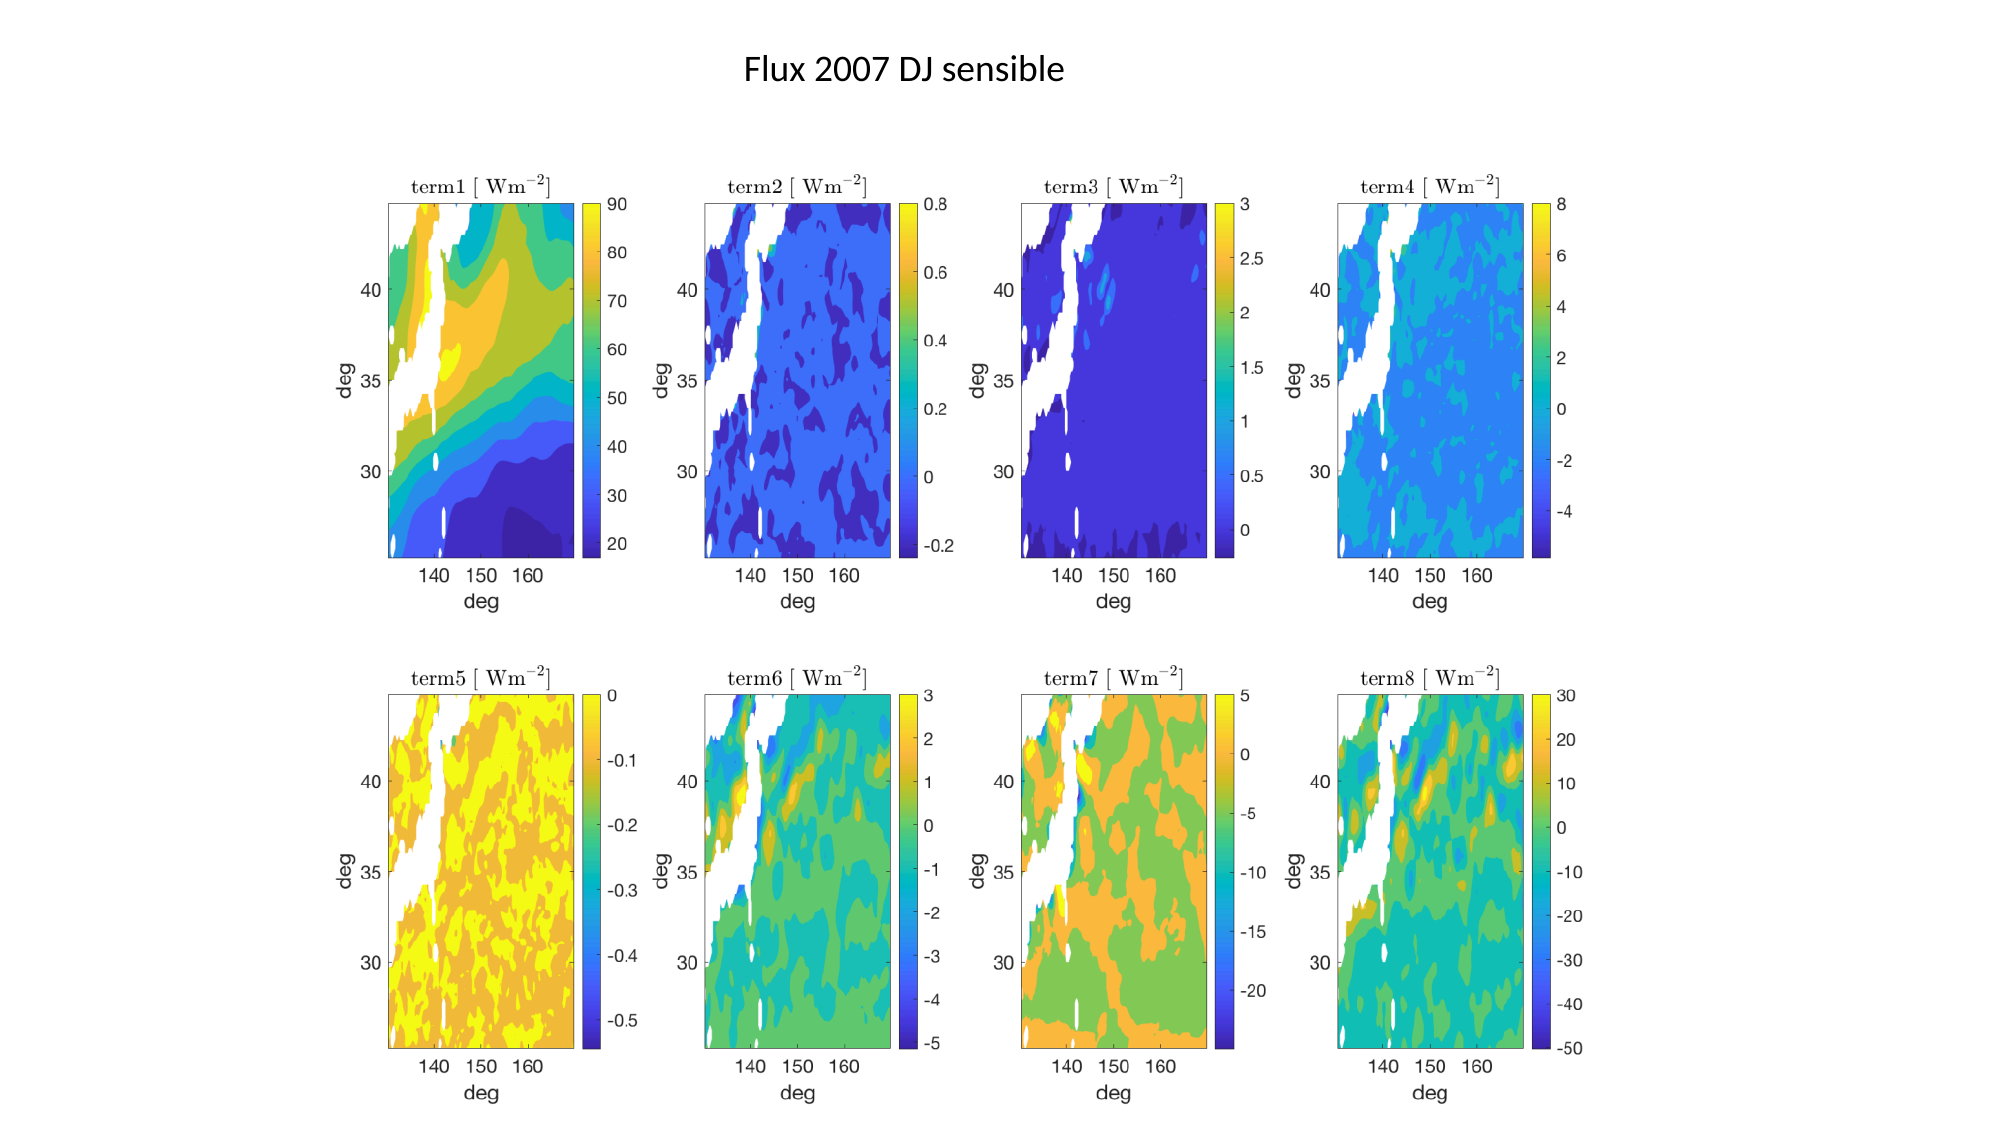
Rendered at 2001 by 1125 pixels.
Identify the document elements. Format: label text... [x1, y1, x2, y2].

text_box Flux 2007 DJ sensible [729, 36, 1081, 97]
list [188, 126, 1721, 1125]
